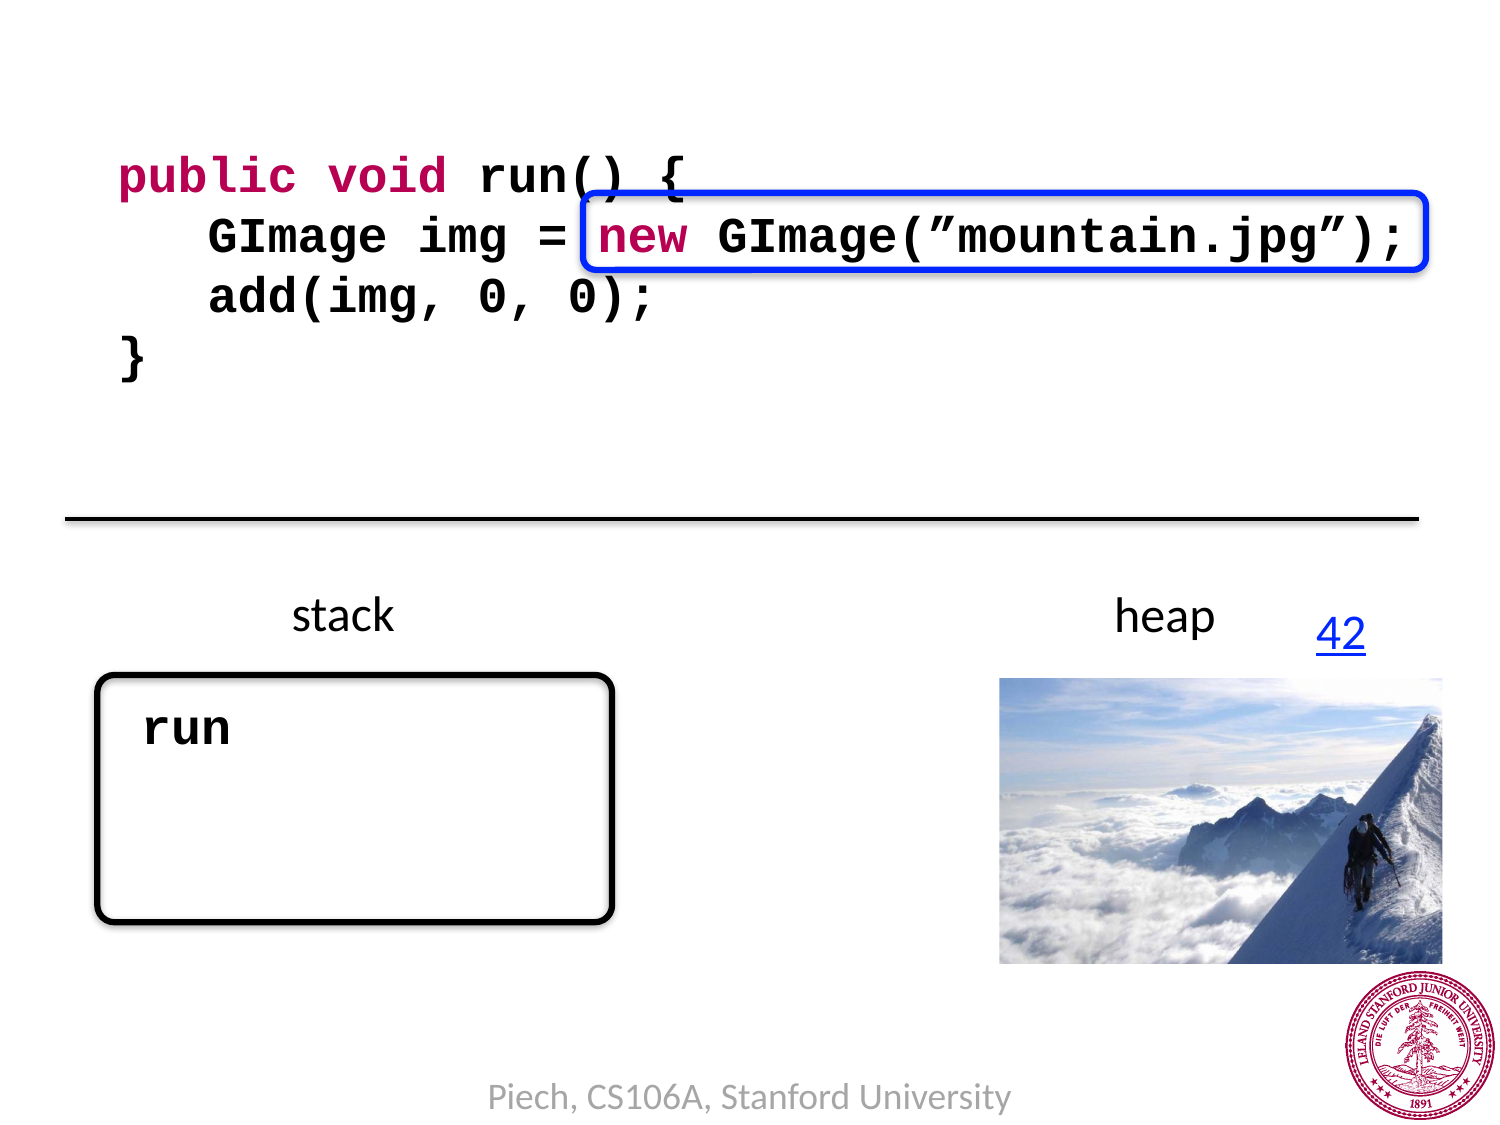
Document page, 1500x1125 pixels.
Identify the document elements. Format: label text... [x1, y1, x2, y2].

text_box [582, 192, 1427, 271]
picture [999, 677, 1443, 964]
picture [1345, 971, 1495, 1120]
text_box stack [276, 574, 410, 649]
text_box 42 [1301, 592, 1382, 668]
text_box [96, 674, 613, 924]
list public void run() { GImage img = new GImage(”mountain.jpg”); add(img, 0, 0); } [102, 135, 1500, 838]
text_box heap [1099, 575, 1231, 651]
